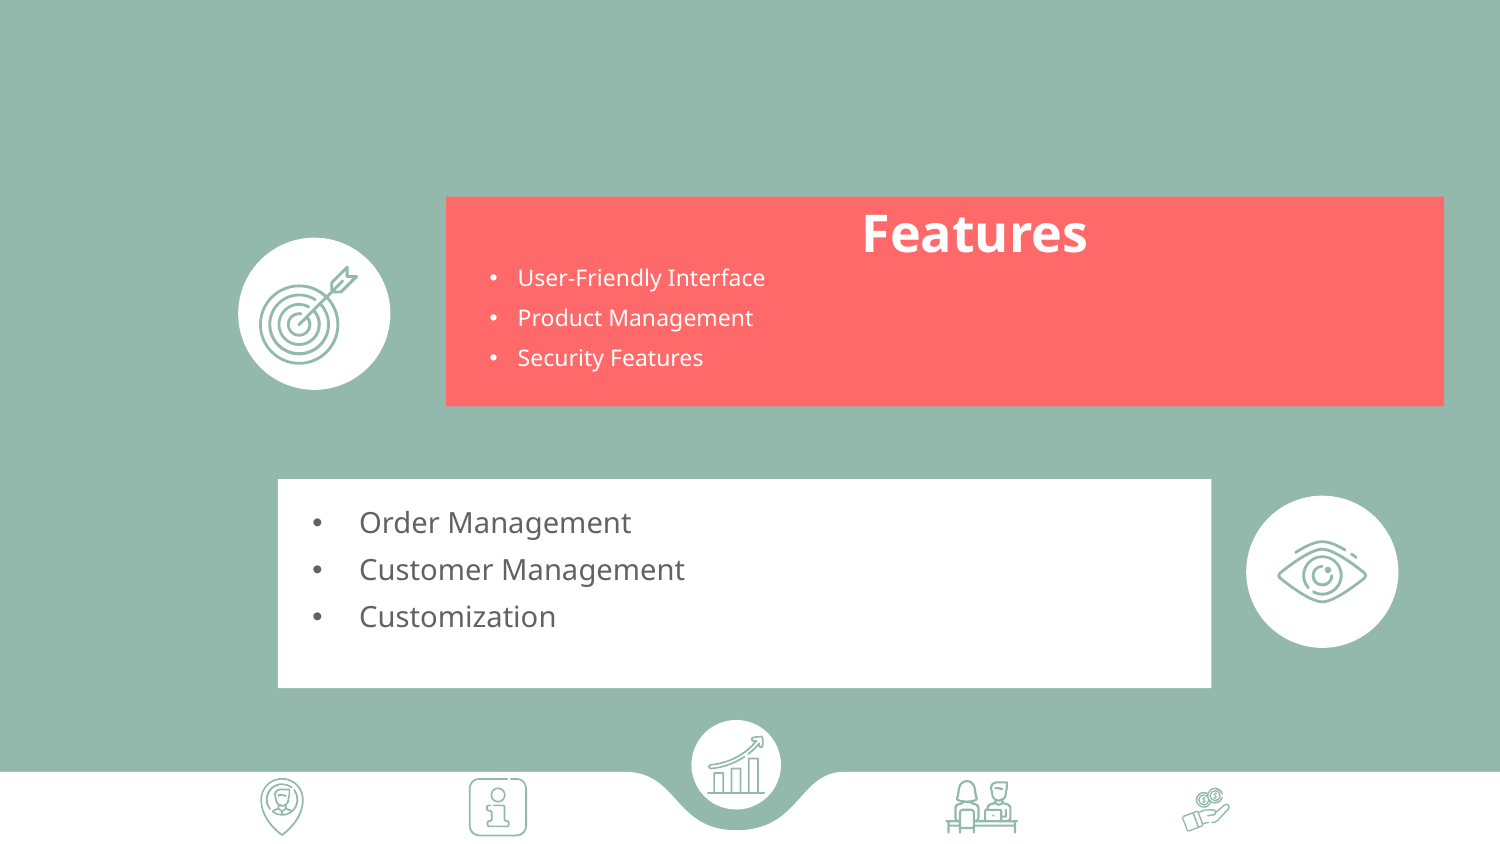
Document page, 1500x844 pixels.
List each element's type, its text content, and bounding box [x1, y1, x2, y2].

list Order Management Customer Management Customization [297, 500, 1227, 651]
text_box [445, 196, 1445, 407]
text_box [237, 236, 392, 391]
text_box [1169, 773, 1243, 844]
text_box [260, 777, 304, 836]
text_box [468, 778, 528, 837]
list User-Friendly Interface Product Management Security Features [474, 258, 1376, 386]
text_box [259, 265, 358, 365]
list Features [629, 200, 1320, 265]
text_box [691, 719, 781, 810]
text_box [945, 779, 1019, 834]
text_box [485, 777, 544, 836]
text_box a92737 [277, 478, 1212, 689]
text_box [1246, 495, 1399, 648]
text_box a [0, 770, 1500, 844]
